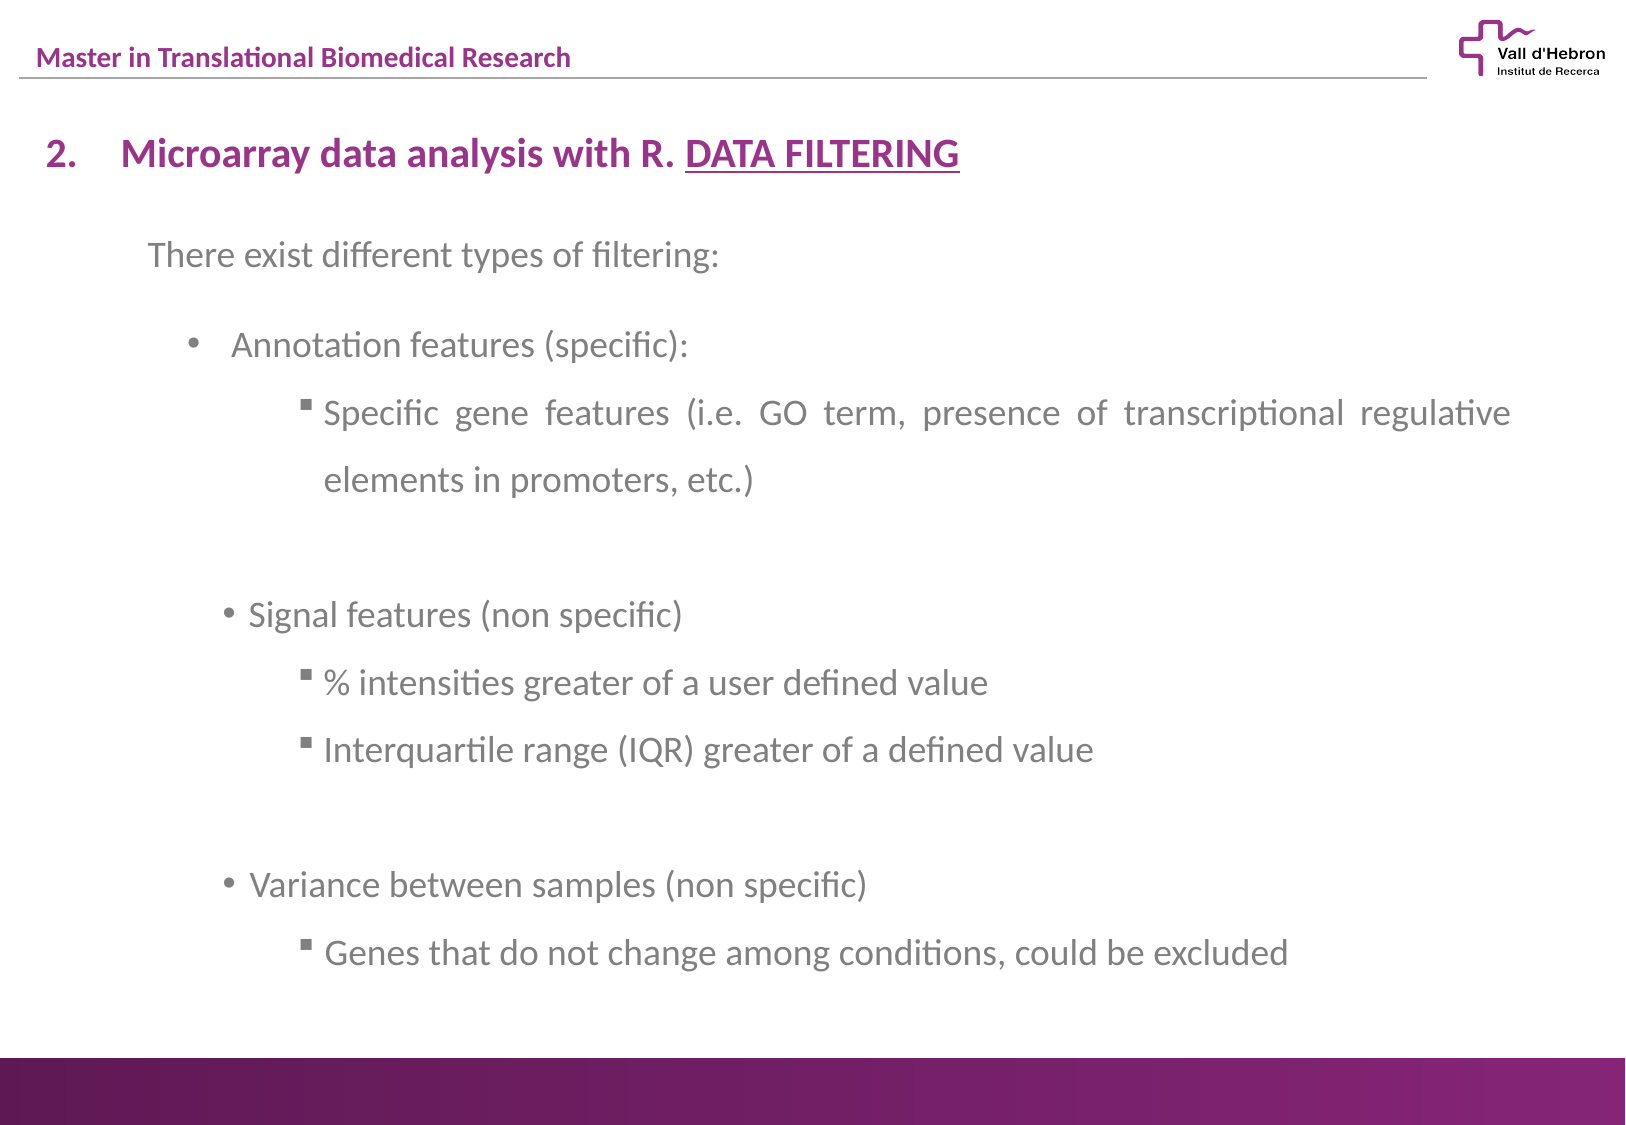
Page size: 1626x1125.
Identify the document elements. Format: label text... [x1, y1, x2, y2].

picture [1458, 19, 1606, 77]
text_box There exist different types of filtering: Annotation features (specific): Specific gene features (i.e. GO term, presence of transcriptional regulative elements in promoters, etc.) Signal features (non specific) % intensities greater of a user defined value Interquartile range (IQR) greater of a defined value Variance between samples (non specific) Genes that do not change among conditions, could be excluded [132, 222, 1528, 980]
text_box Microarray data analysis with R. DATA FILTERING [30, 93, 975, 184]
